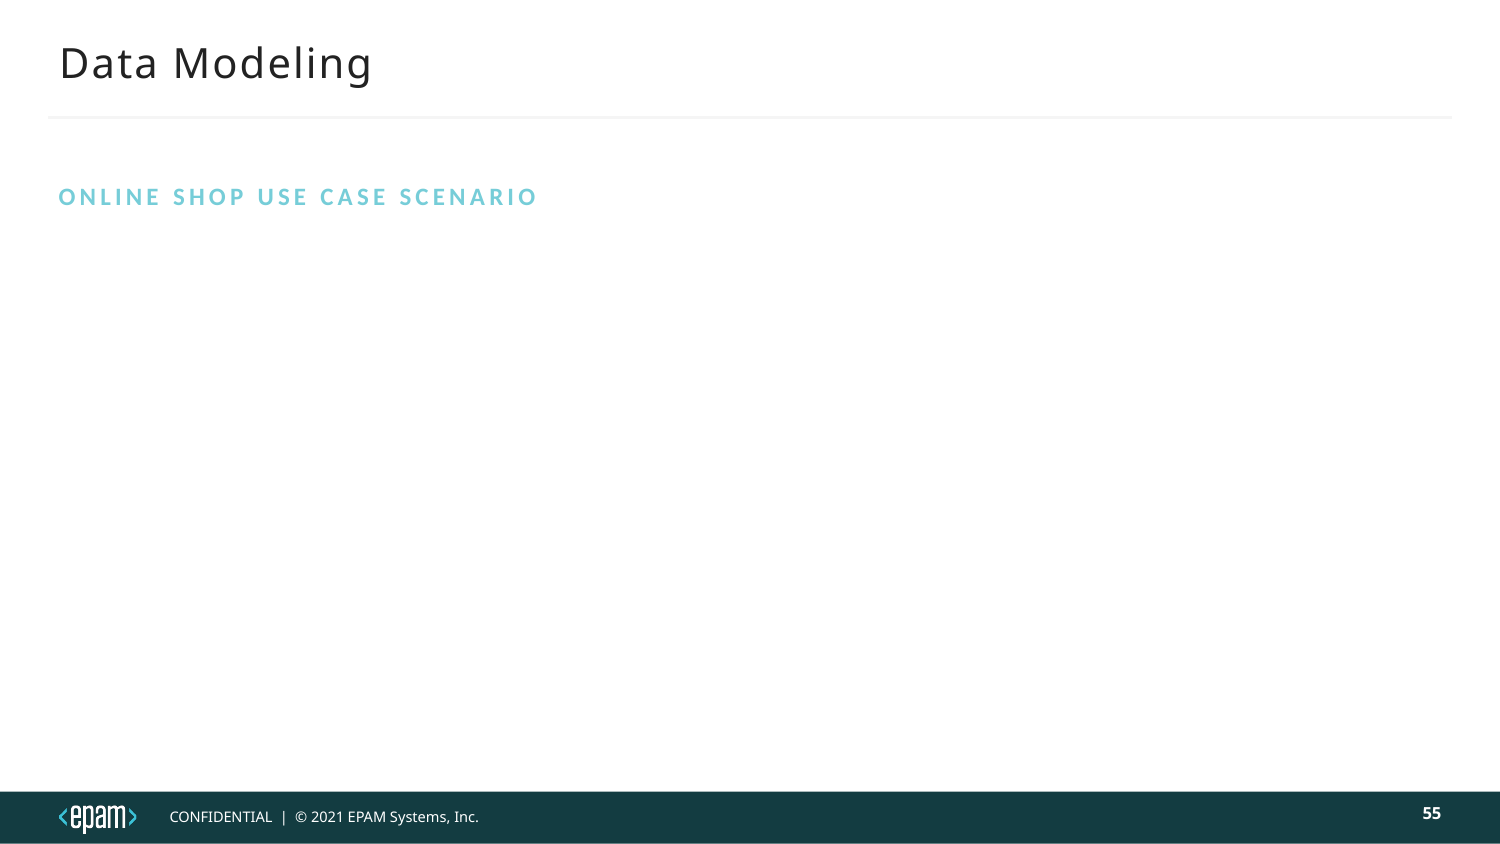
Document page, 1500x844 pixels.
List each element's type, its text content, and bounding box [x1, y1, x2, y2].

slide_number 55 [1216, 791, 1442, 844]
title Data Modeling [59, 37, 1442, 87]
list Online Shop Use Case Scenario [58, 177, 1442, 234]
